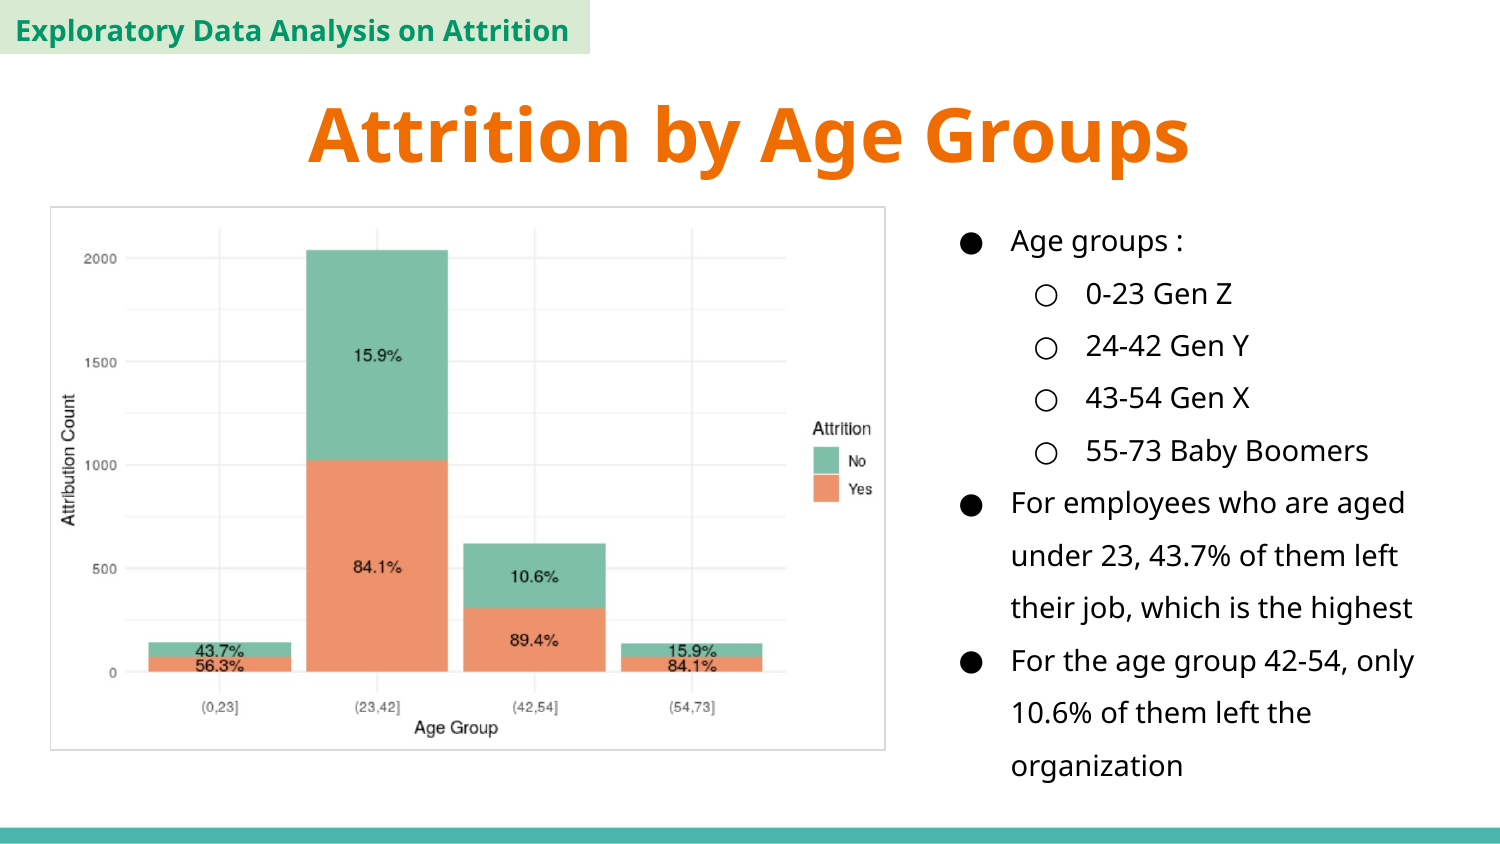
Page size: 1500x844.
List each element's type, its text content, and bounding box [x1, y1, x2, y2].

text_box Exploratory Data Analysis on Attrition [0, 0, 590, 55]
picture [50, 207, 885, 750]
title Attrition by Age Groups [51, 72, 1449, 189]
text_box Age groups : 0-23 Gen Z 24-42 Gen Y 43-54 Gen X 55-73 Baby Boomers For employees who are aged under 23, 43.7% of them left their job, which is the highest For the age group 42-54, only 10.6% of them left the organization [920, 190, 1457, 825]
